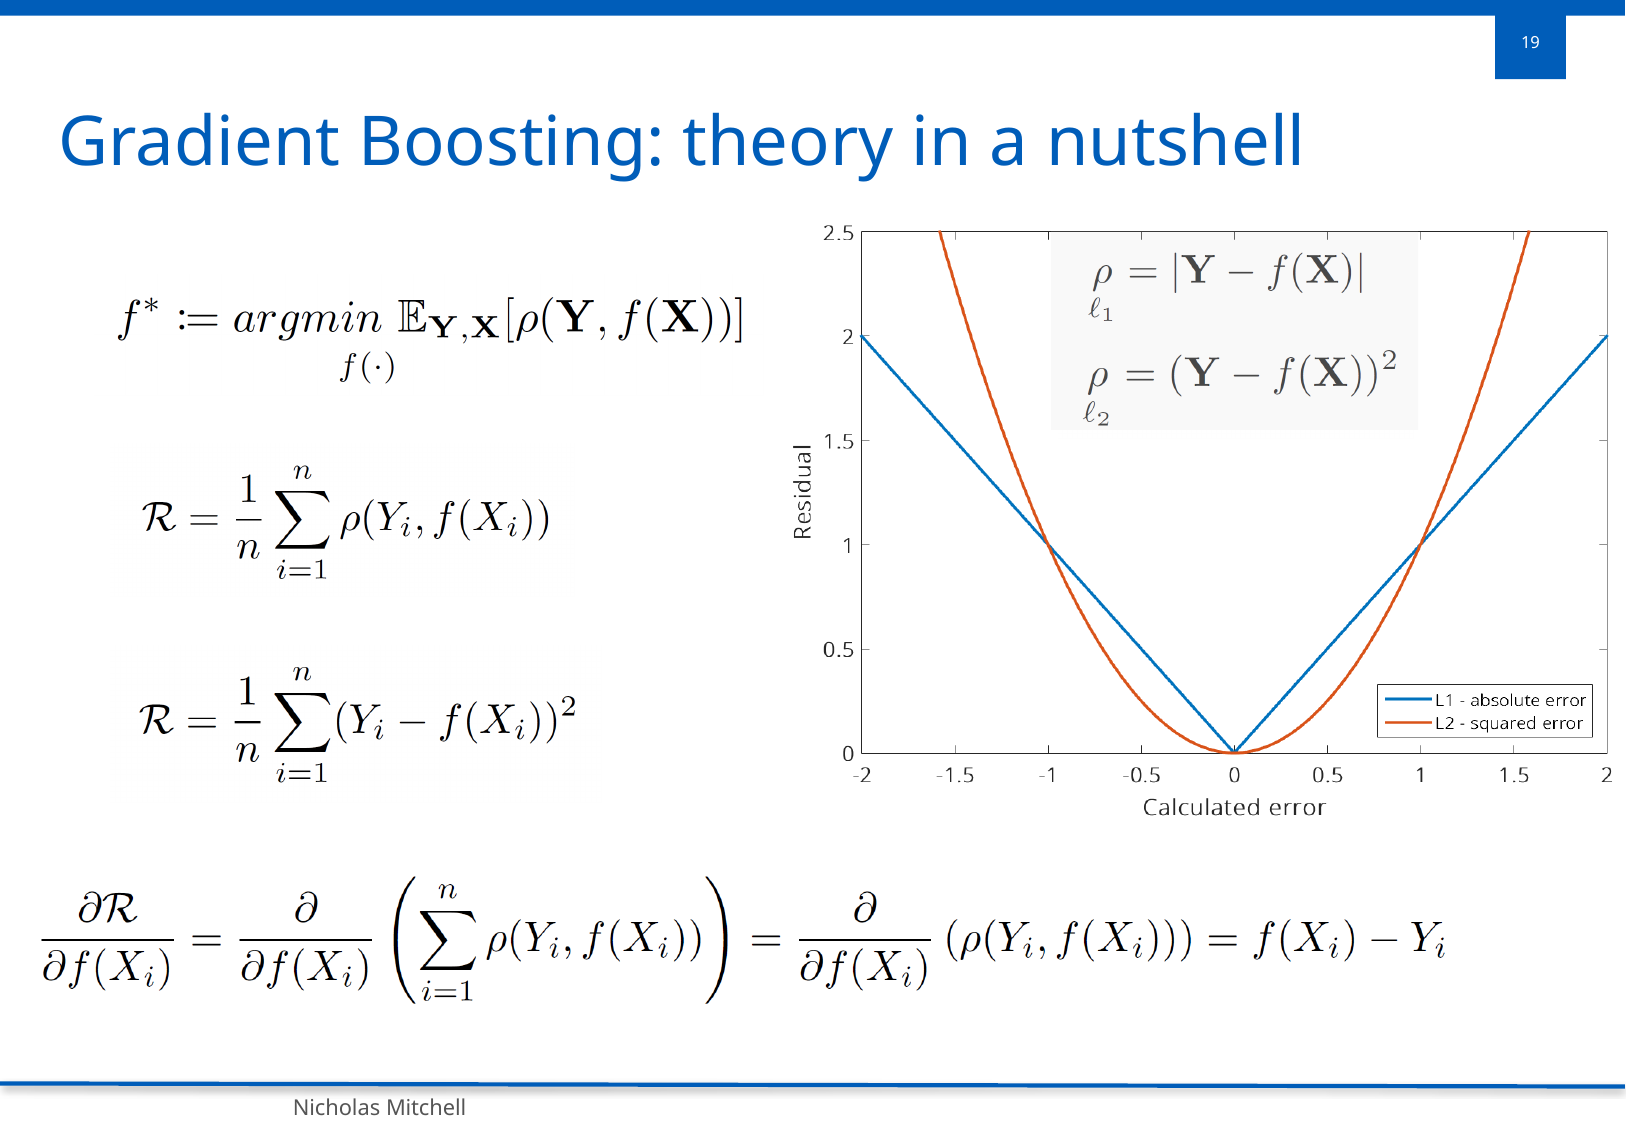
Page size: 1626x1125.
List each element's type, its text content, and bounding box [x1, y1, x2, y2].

list Gradient Boosting: theory in a nutshell [59, 65, 1565, 207]
picture [94, 273, 764, 396]
picture [0, 851, 1479, 1033]
picture [109, 443, 576, 597]
picture [783, 222, 1617, 823]
picture [109, 645, 602, 803]
